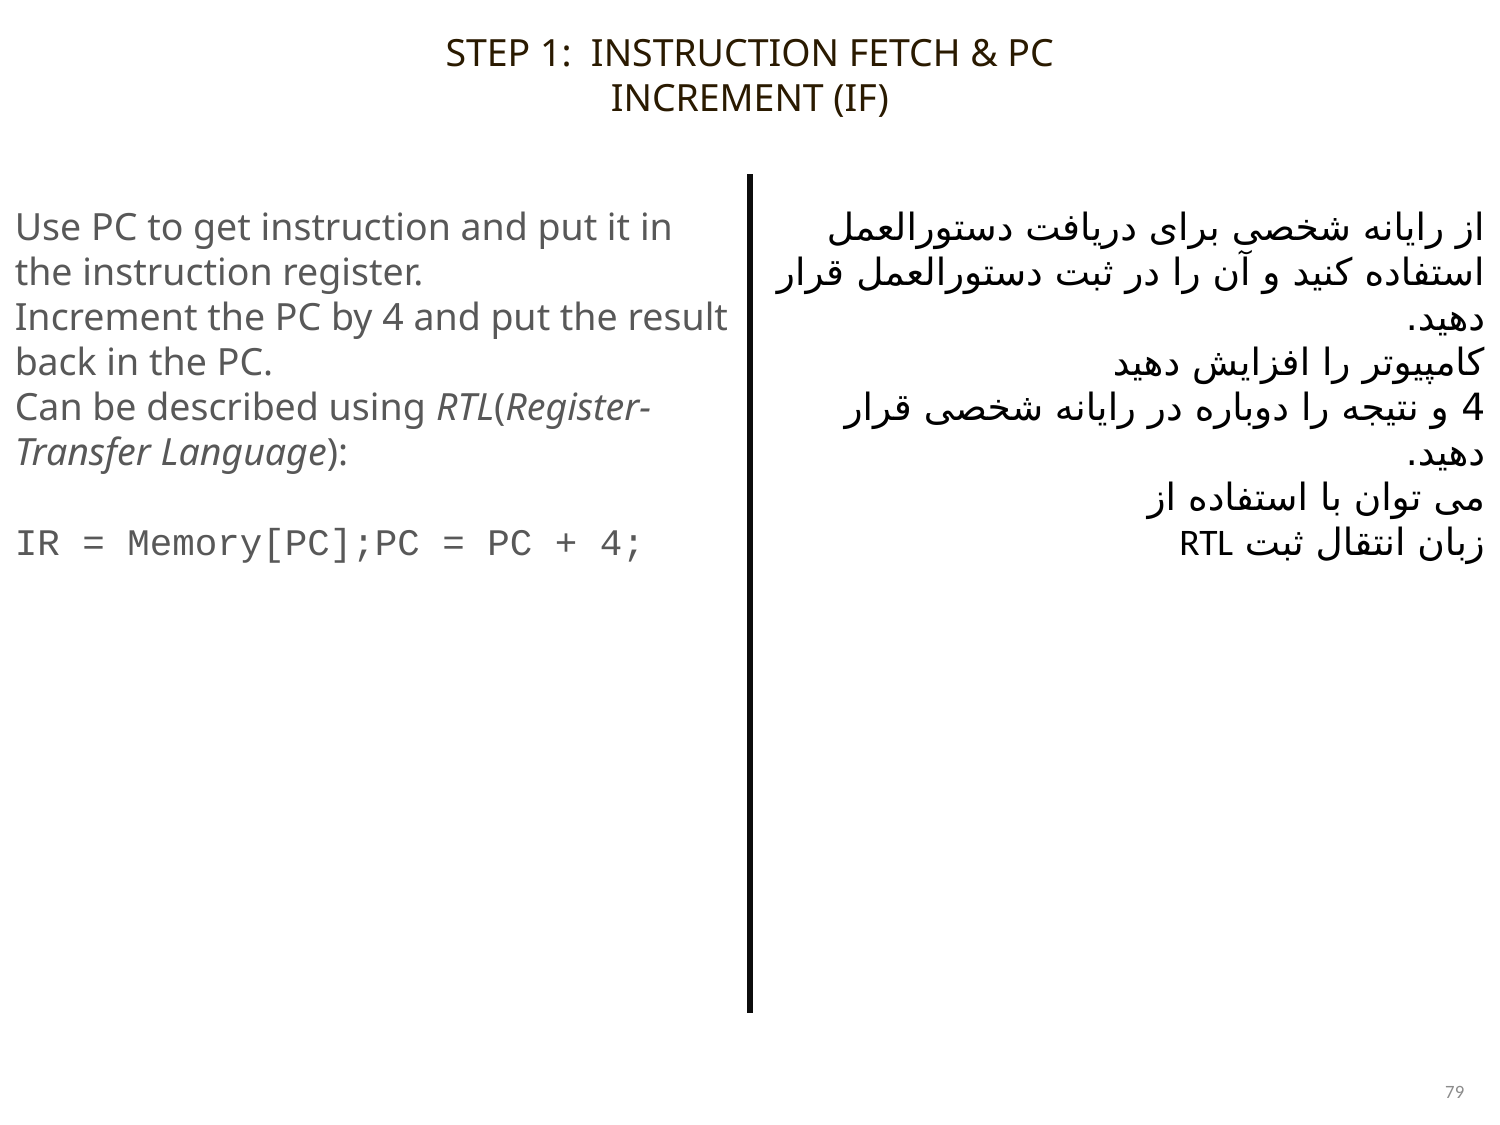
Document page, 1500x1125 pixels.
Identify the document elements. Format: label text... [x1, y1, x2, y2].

text_box STEP 1: INSTRUCTION FETCH & PC INCREMENT (IF) [374, 21, 1125, 126]
text_box از رایانه شخصی برای دریافت دستورالعمل استفاده کنید و آن را در ثبت دستورالعمل قرار دهید. کامپیوتر را افزایش دهید 4 و نتیجه را دوباره در رایانه شخصی قرار دهید. می توان با استفاده از زبان انتقال ثبت RTL [753, 195, 1500, 571]
text_box Use PC to get instruction and put it in the instruction register. Increment the PC by 4 and put the result back in the PC. Can be described using RTL(Register-Transfer Language): IR = Memory[PC];PC = PC + 4; [0, 195, 747, 571]
